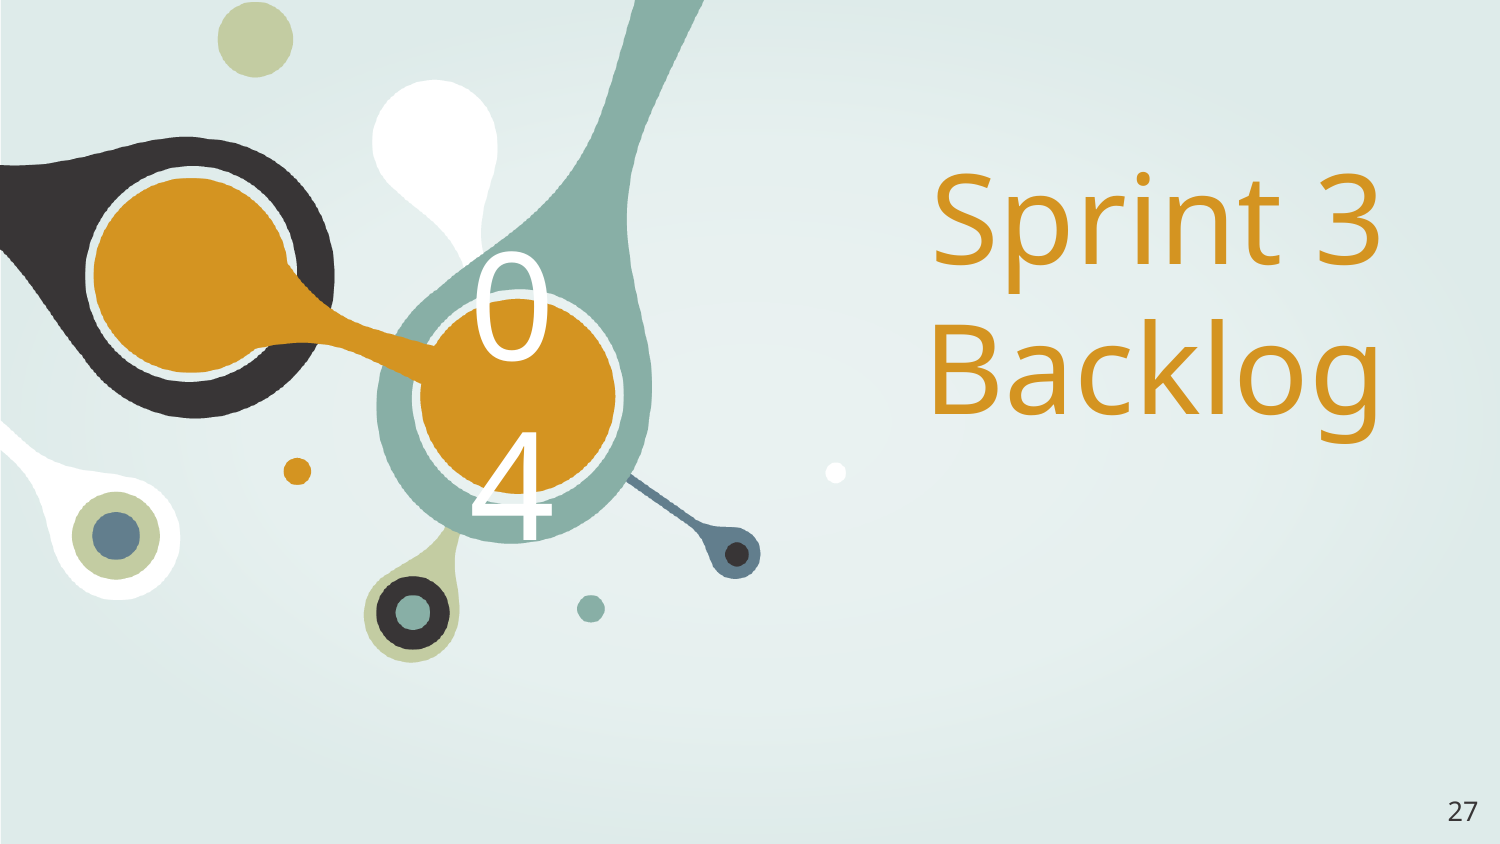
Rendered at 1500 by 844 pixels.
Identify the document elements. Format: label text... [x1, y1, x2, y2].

slide_number ‹#› [1403, 779, 1494, 844]
title Sprint 3 Backlog [657, 319, 1402, 455]
picture [0, 0, 1500, 844]
title 04 [425, 343, 599, 439]
